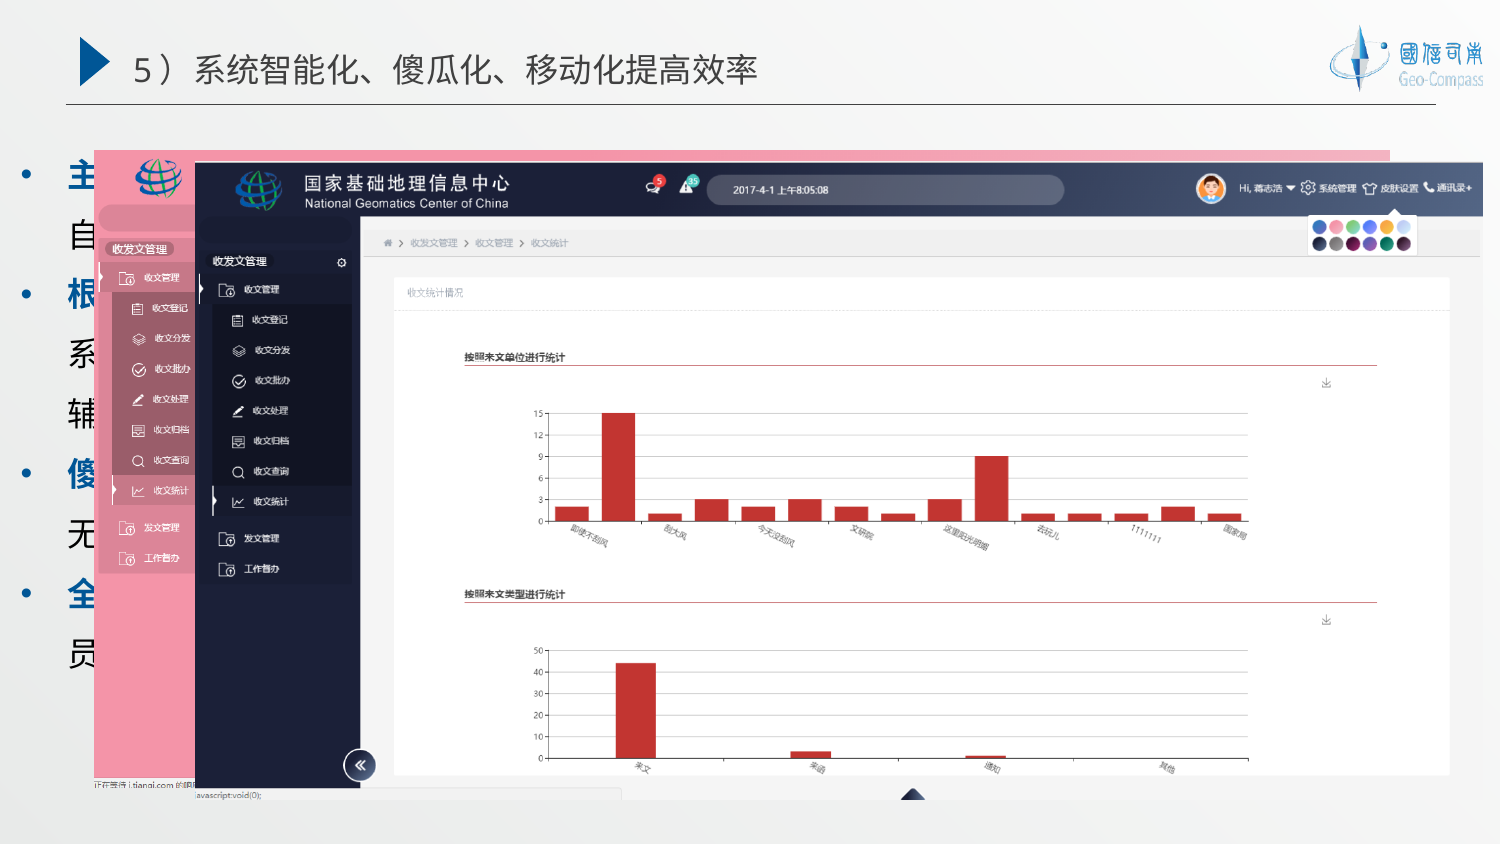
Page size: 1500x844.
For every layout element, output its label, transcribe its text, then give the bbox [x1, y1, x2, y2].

text_box [77, 34, 113, 89]
picture [94, 149, 1483, 800]
text_box 主题、色彩切换 自助的主题切换、色彩切换，适应员工的工作习惯 根据使用习惯自动调整布局 系统根据员工的使用频率和习惯自动调整模块排布、菜单排布、输入辅助，进一步提高员工的效率 傻瓜化的表单填写 无需培训的事务操作；必填项、流转过程控制，完全智能化、傻瓜化 全面的移动支持 员工也可以通过移动端，用空隙时间完成工作申请、工作汇报等事务 [5, 126, 1105, 681]
picture [1328, 23, 1483, 92]
text_box 5）系统智能化、傻瓜化、移动化提高效率 [121, 35, 821, 96]
